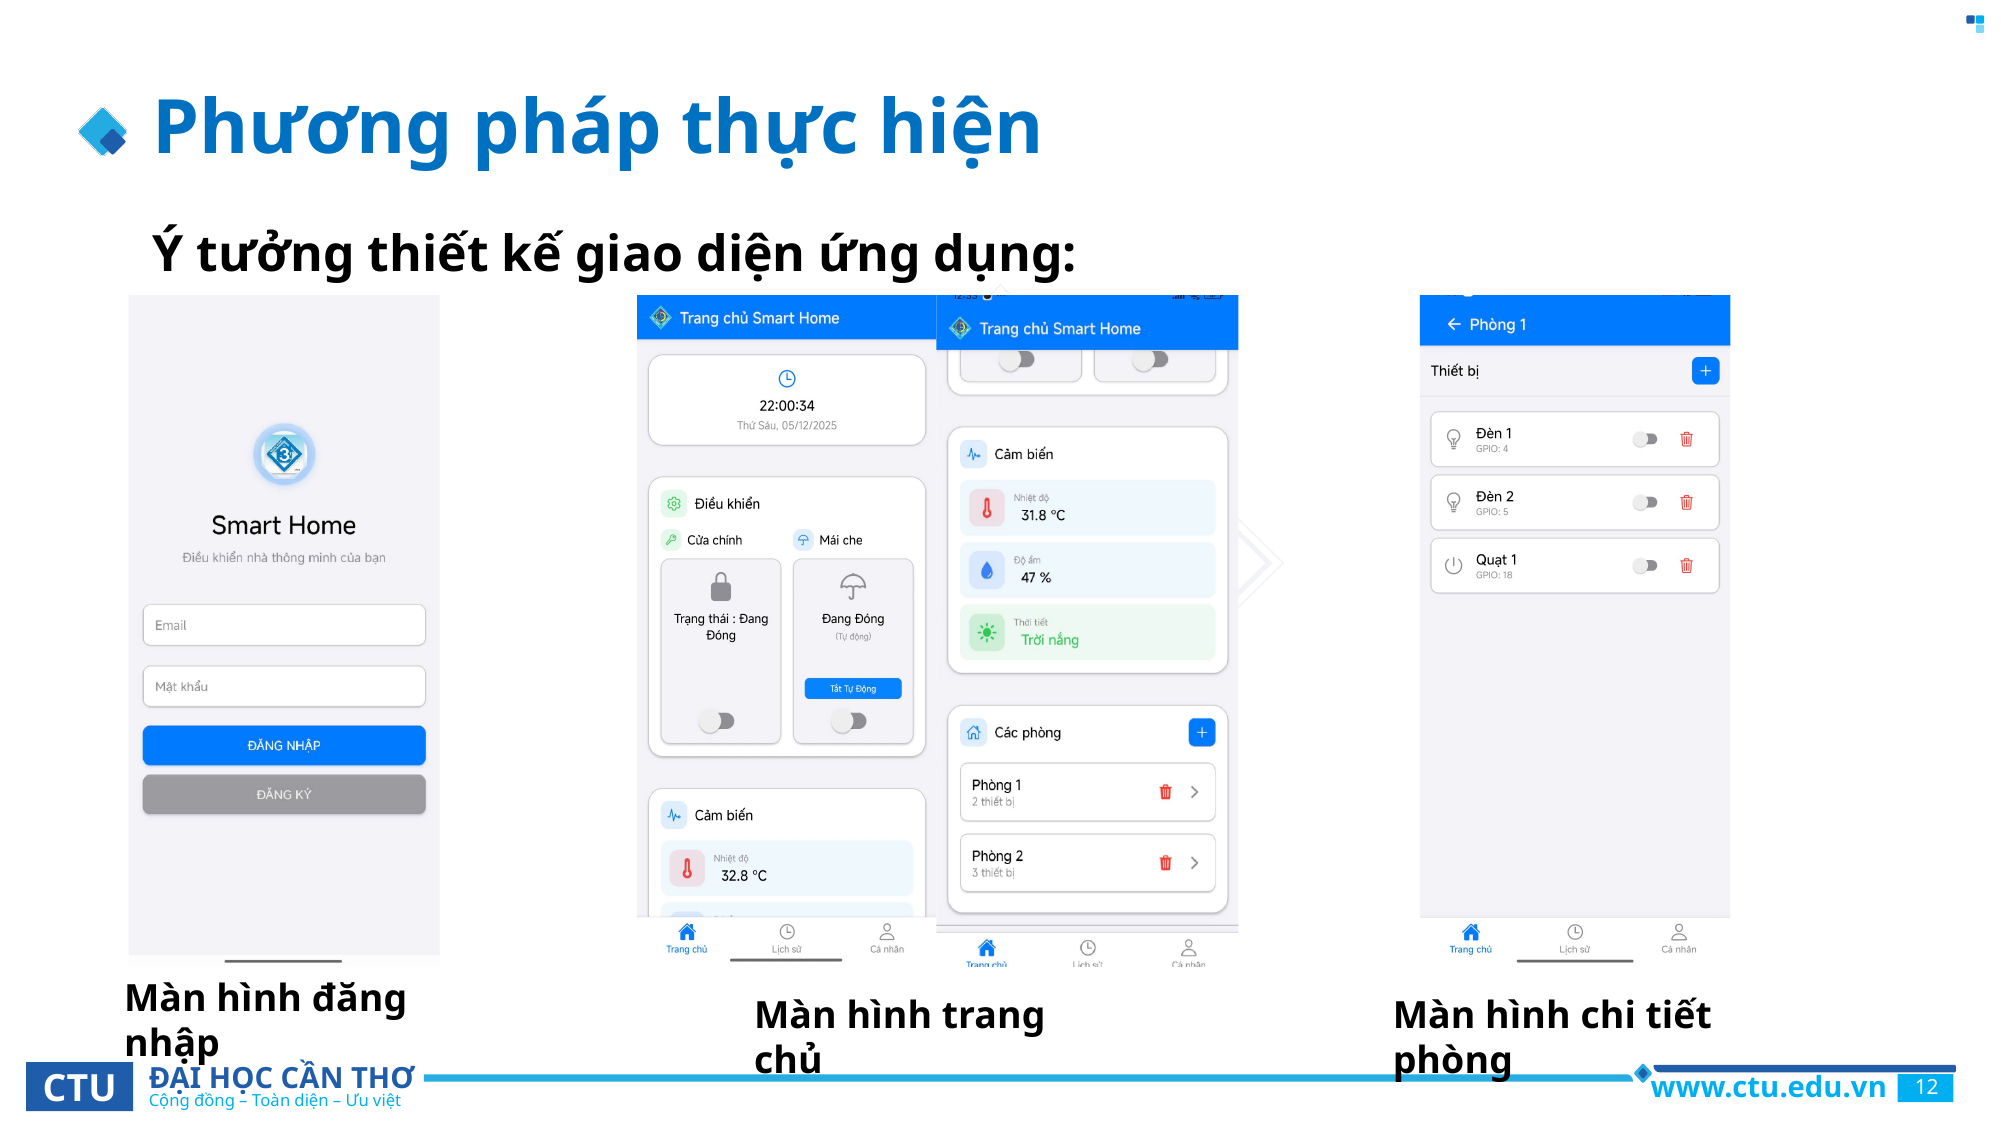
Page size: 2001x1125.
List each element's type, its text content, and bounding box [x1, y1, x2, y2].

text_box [637, 295, 1239, 967]
title Phương pháp thực hiện [137, 20, 1863, 238]
list Ý tưởng thiết kế giao diện ứng dụng: [137, 213, 1200, 1001]
text_box Màn hình trang chủ [739, 983, 1134, 1089]
picture [1419, 295, 1731, 967]
text_box Màn hình chi tiết phòng [1378, 983, 1827, 1089]
picture [78, 107, 127, 156]
text_box Màn hình đăng nhập [109, 966, 504, 1072]
picture [128, 295, 440, 967]
